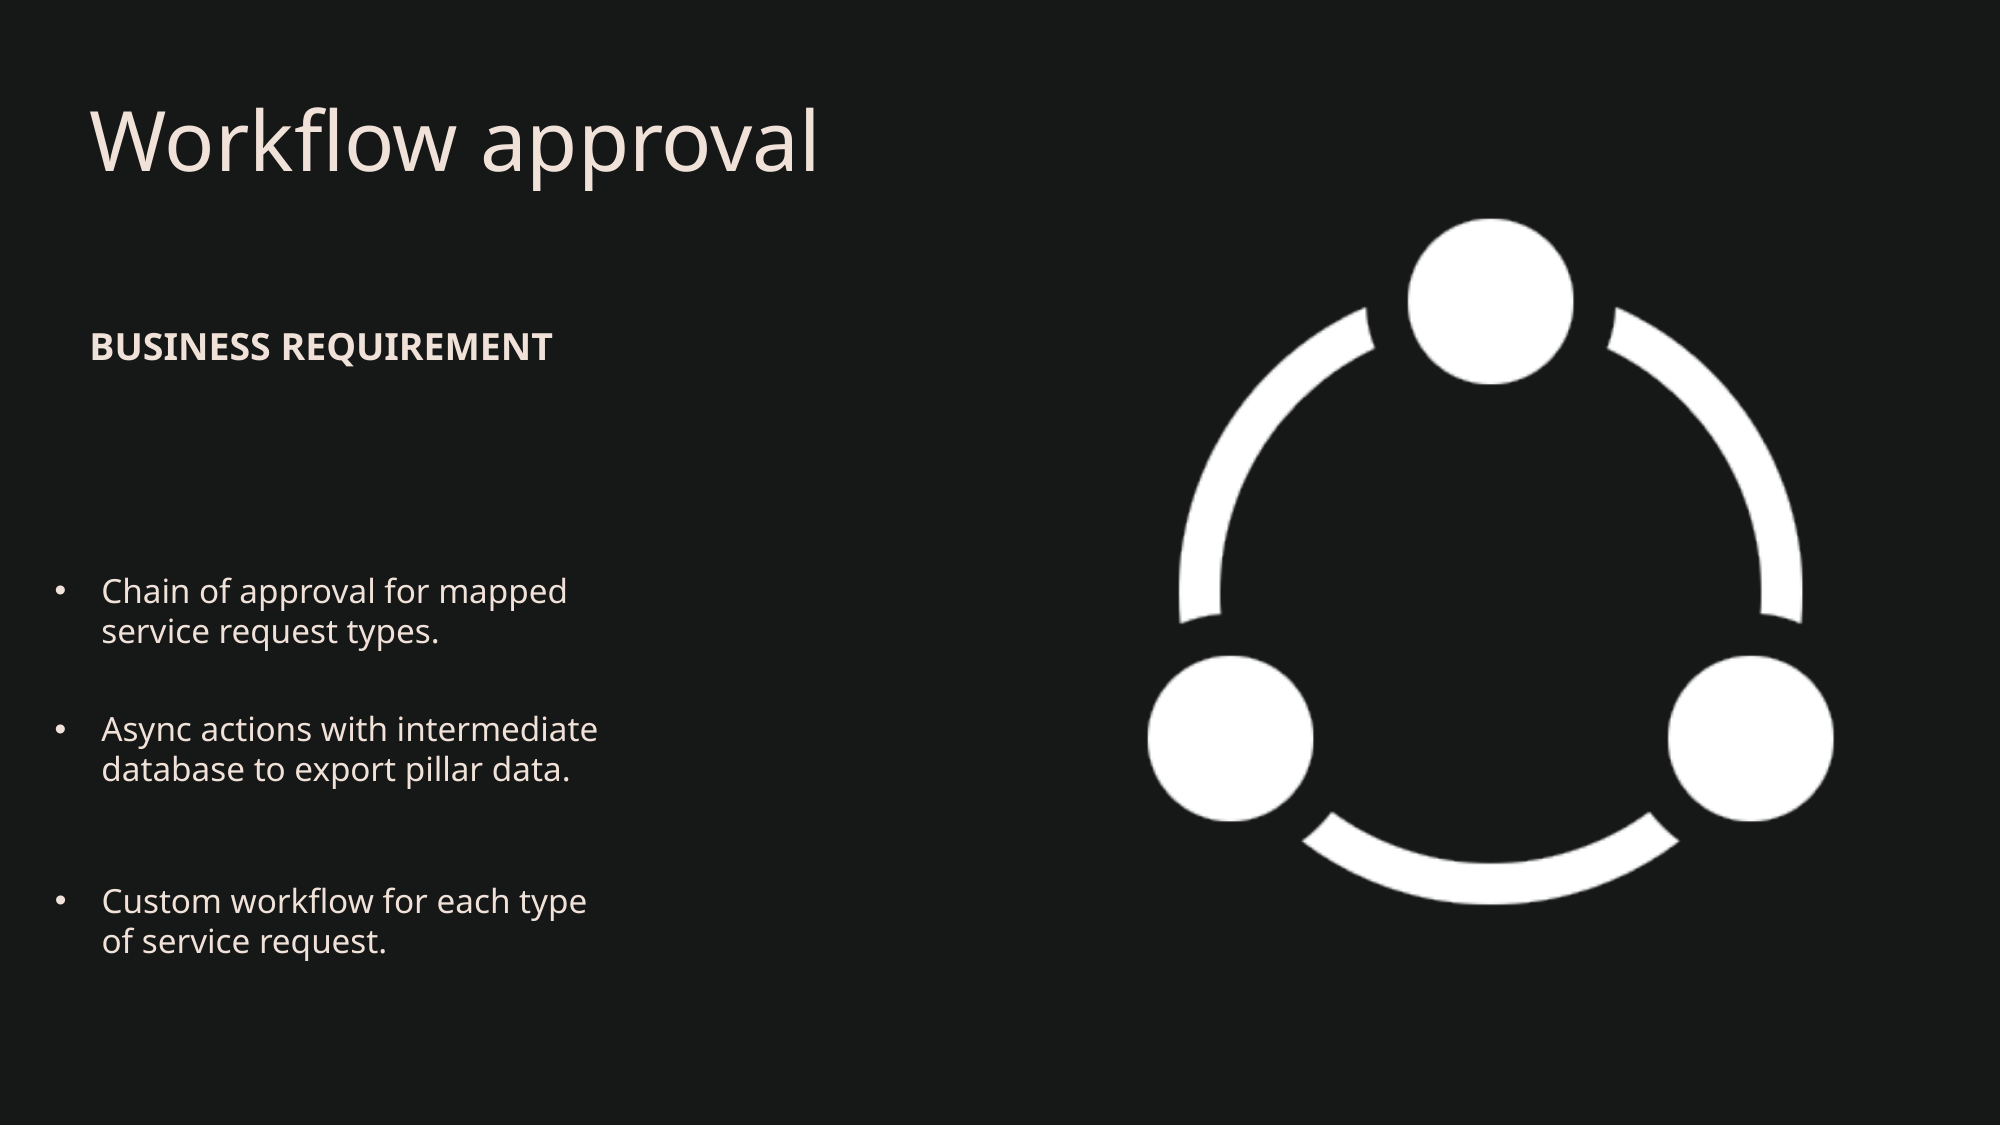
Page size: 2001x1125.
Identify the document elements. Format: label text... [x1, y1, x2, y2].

text_box Workflow approval [74, 81, 991, 196]
picture [991, 63, 1991, 1062]
text_box BUSINESS REQUIREMENT [74, 315, 655, 375]
text_box Async actions with intermediate database to export pillar data. [39, 701, 620, 796]
text_box Chain of approval for mapped service request types. [39, 562, 620, 657]
text_box Custom workflow for each type of service request. [39, 872, 620, 968]
